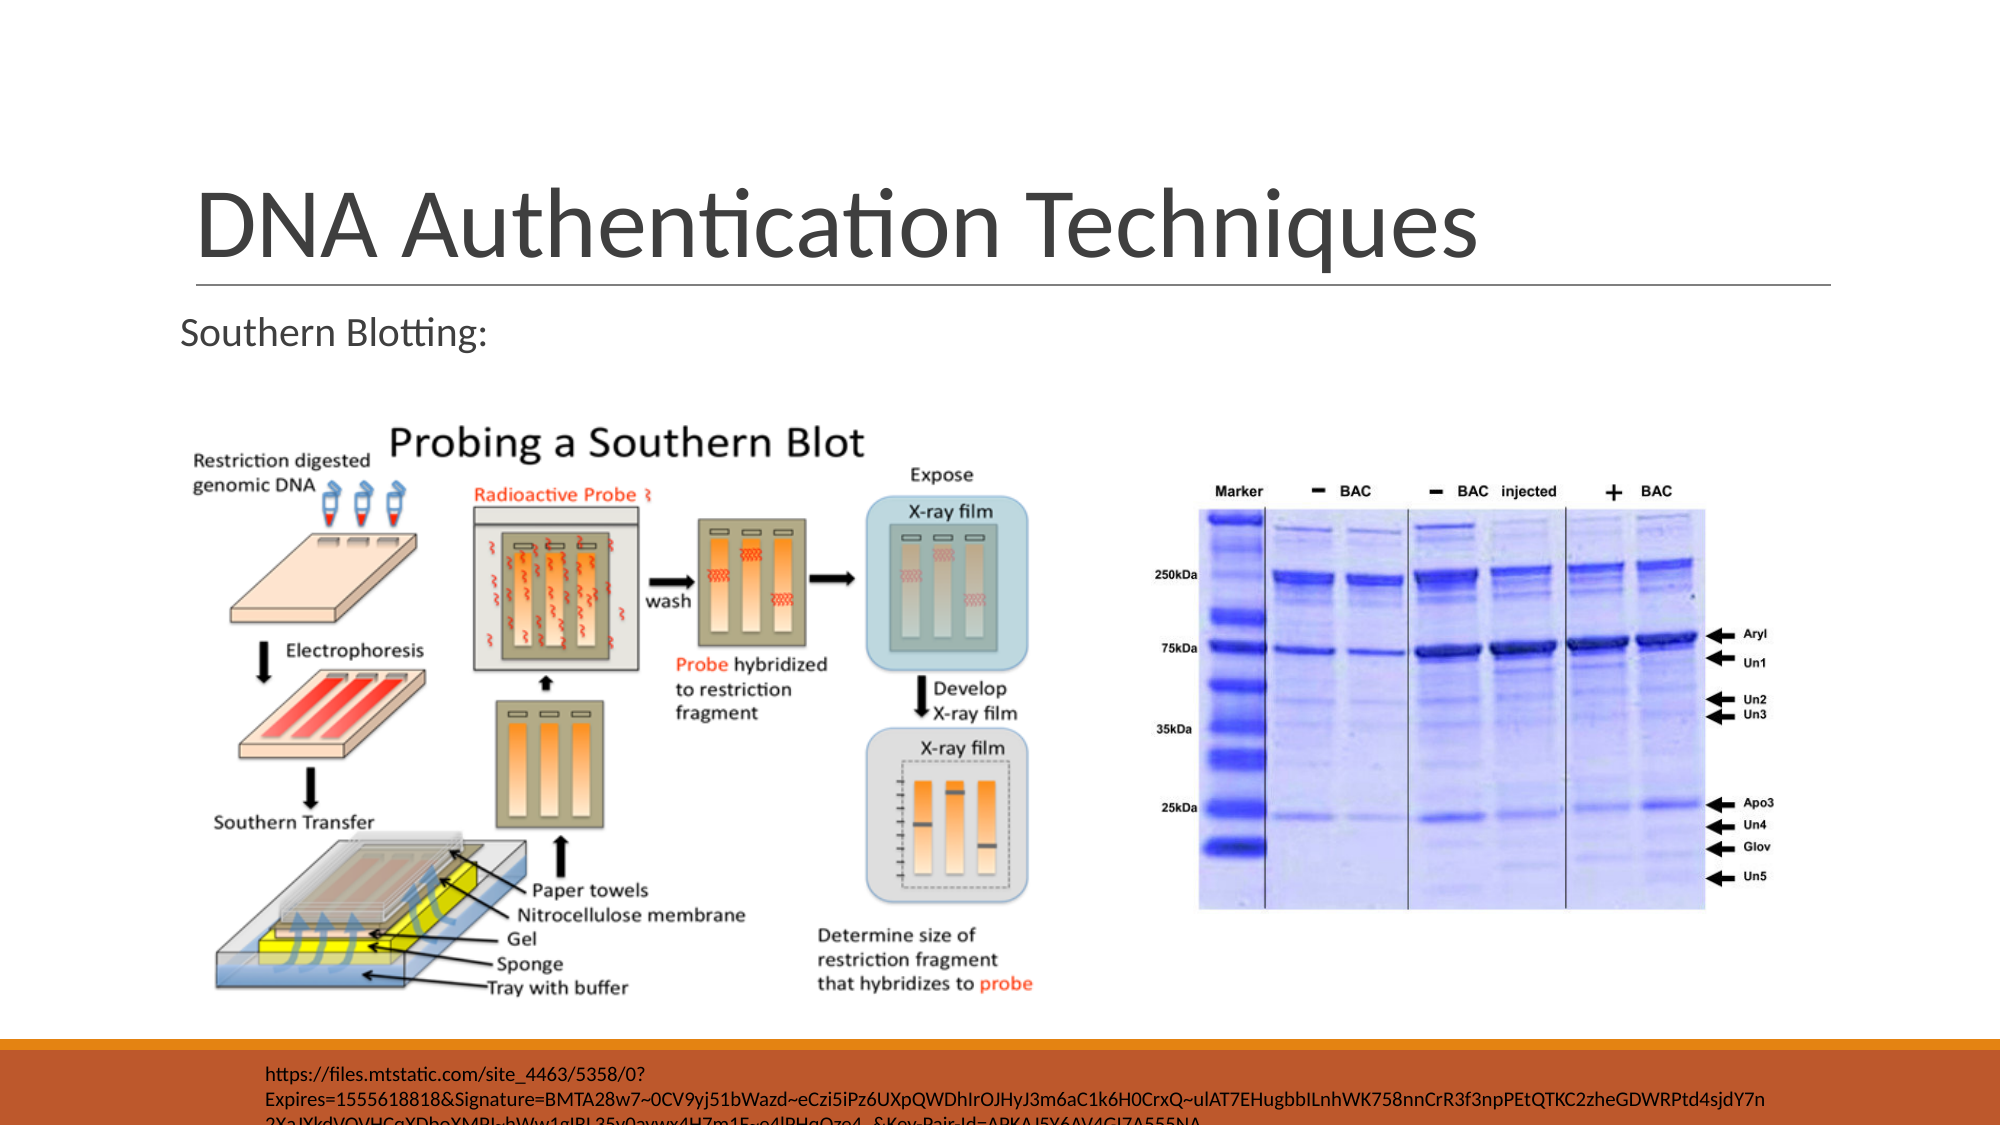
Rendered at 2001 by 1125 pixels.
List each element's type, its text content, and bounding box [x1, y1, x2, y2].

text_box https://files.mtstatic.com/site_4463/5358/0?Expires=1555618818&Signature=BMTA28w7~0CV9yj51bWazd~eCzi5iPz6UXpQWDhIrOJHyJ3m6aC1k6H0CrxQ~ulAT7EHugbbILnhWK758nnCrR3f3npPEtQTKC2zheGDWRPtd4sjdY7n2XaJXkdVOVHCqXDboXMPJ~hWw1gIRL35y0aywx4H7m1F~e4lPHqQze4_&Key-Pair-Id=APKAJ5Y6AV4GI7A555NA [250, 1045, 1782, 1111]
picture [179, 408, 1048, 1007]
title DNA Authentication Techniques [180, 47, 1830, 285]
picture [1150, 476, 1782, 918]
list Southern Blotting: [180, 302, 1830, 963]
